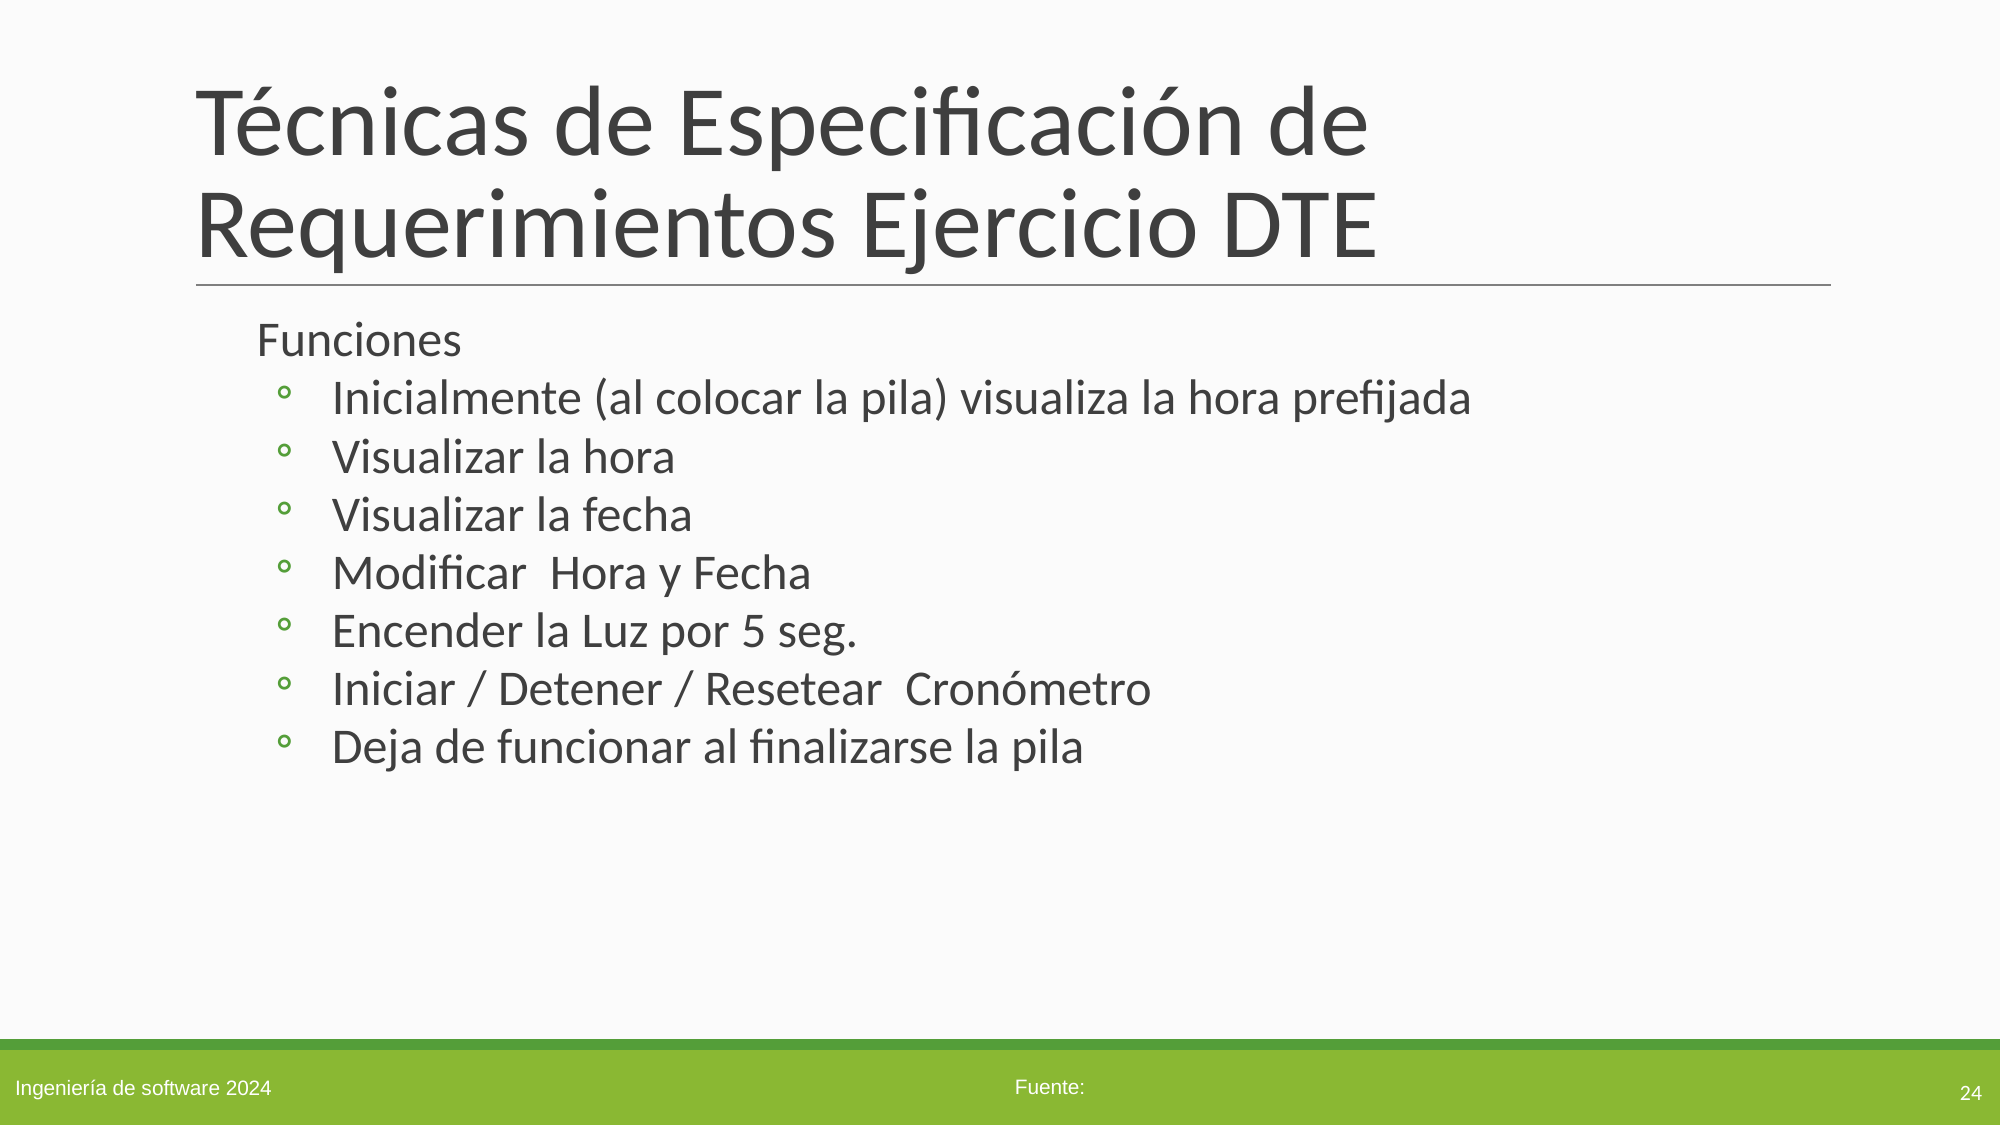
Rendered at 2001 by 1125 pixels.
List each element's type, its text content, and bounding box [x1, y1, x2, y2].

slide_number 24 [1784, 1061, 2000, 1122]
title Técnicas de Especificación de Requerimientos Ejercicio DTE [180, 47, 1830, 285]
list Funciones Inicialmente (al colocar la pila) visualiza la hora prefijada Visualizar la hora Visualizar la fecha Modificar Hora y Fecha Encender la Luz por 5 seg. Iniciar / Detener / Resetear Cronómetro Deja de funcionar al finalizarse la pila [181, 306, 1964, 1015]
